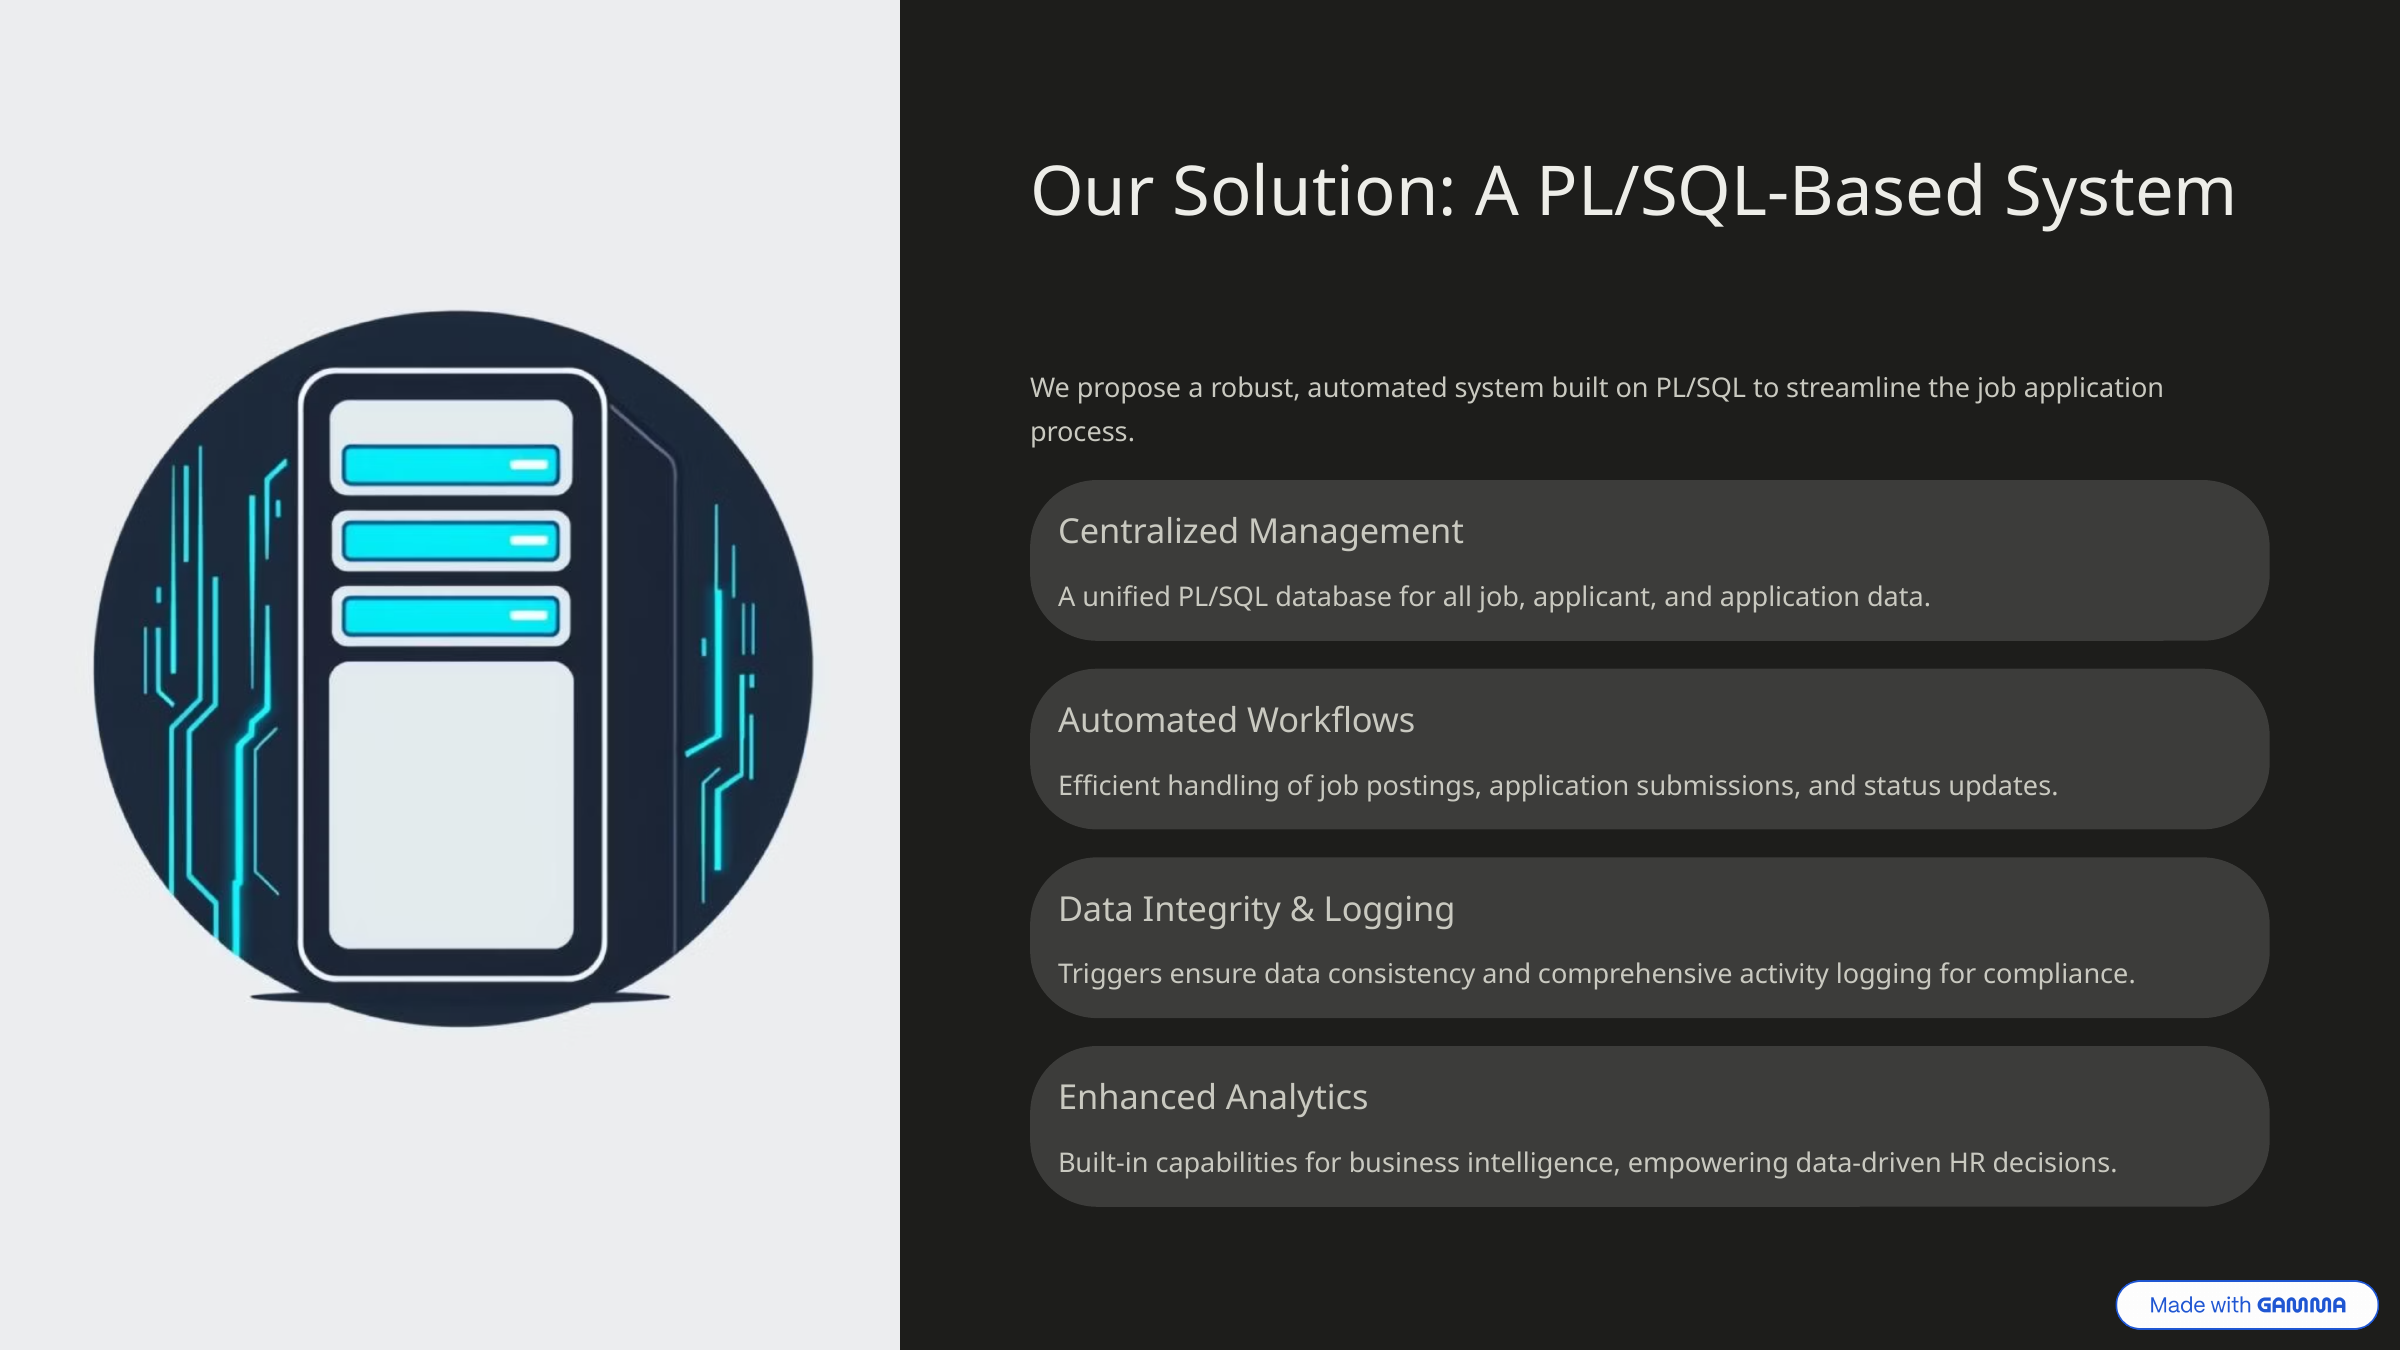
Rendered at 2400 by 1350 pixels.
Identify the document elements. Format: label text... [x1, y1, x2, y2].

text_box We propose a robust, automated system built on PL/SQL to streamline the job application process. [1030, 359, 2270, 449]
text_box Built-in capabilities for business intelligence, empowering data-driven HR decisions. [1058, 1134, 2242, 1179]
text_box Centralized Management [1058, 507, 1502, 552]
text_box A unified PL/SQL database for all job, applicant, and application data. [1058, 568, 2242, 613]
text_box Our Solution: A PL/SQL-Based System [1030, 143, 2270, 318]
text_box [1030, 668, 2270, 830]
text_box Automated Workflows [1058, 696, 1450, 741]
text_box Triggers ensure data consistency and comprehensive activity logging for compliance. [1058, 945, 2242, 991]
text_box [1030, 480, 2270, 641]
text_box [1030, 857, 2270, 1019]
picture [2106, 1271, 2389, 1339]
text_box Efficient handling of job postings, application submissions, and status updates. [1058, 756, 2242, 802]
text_box [1030, 1046, 2270, 1207]
text_box Data Integrity & Logging [1058, 885, 1491, 929]
text_box Enhanced Analytics [1058, 1073, 1411, 1118]
picture [0, 0, 900, 1350]
